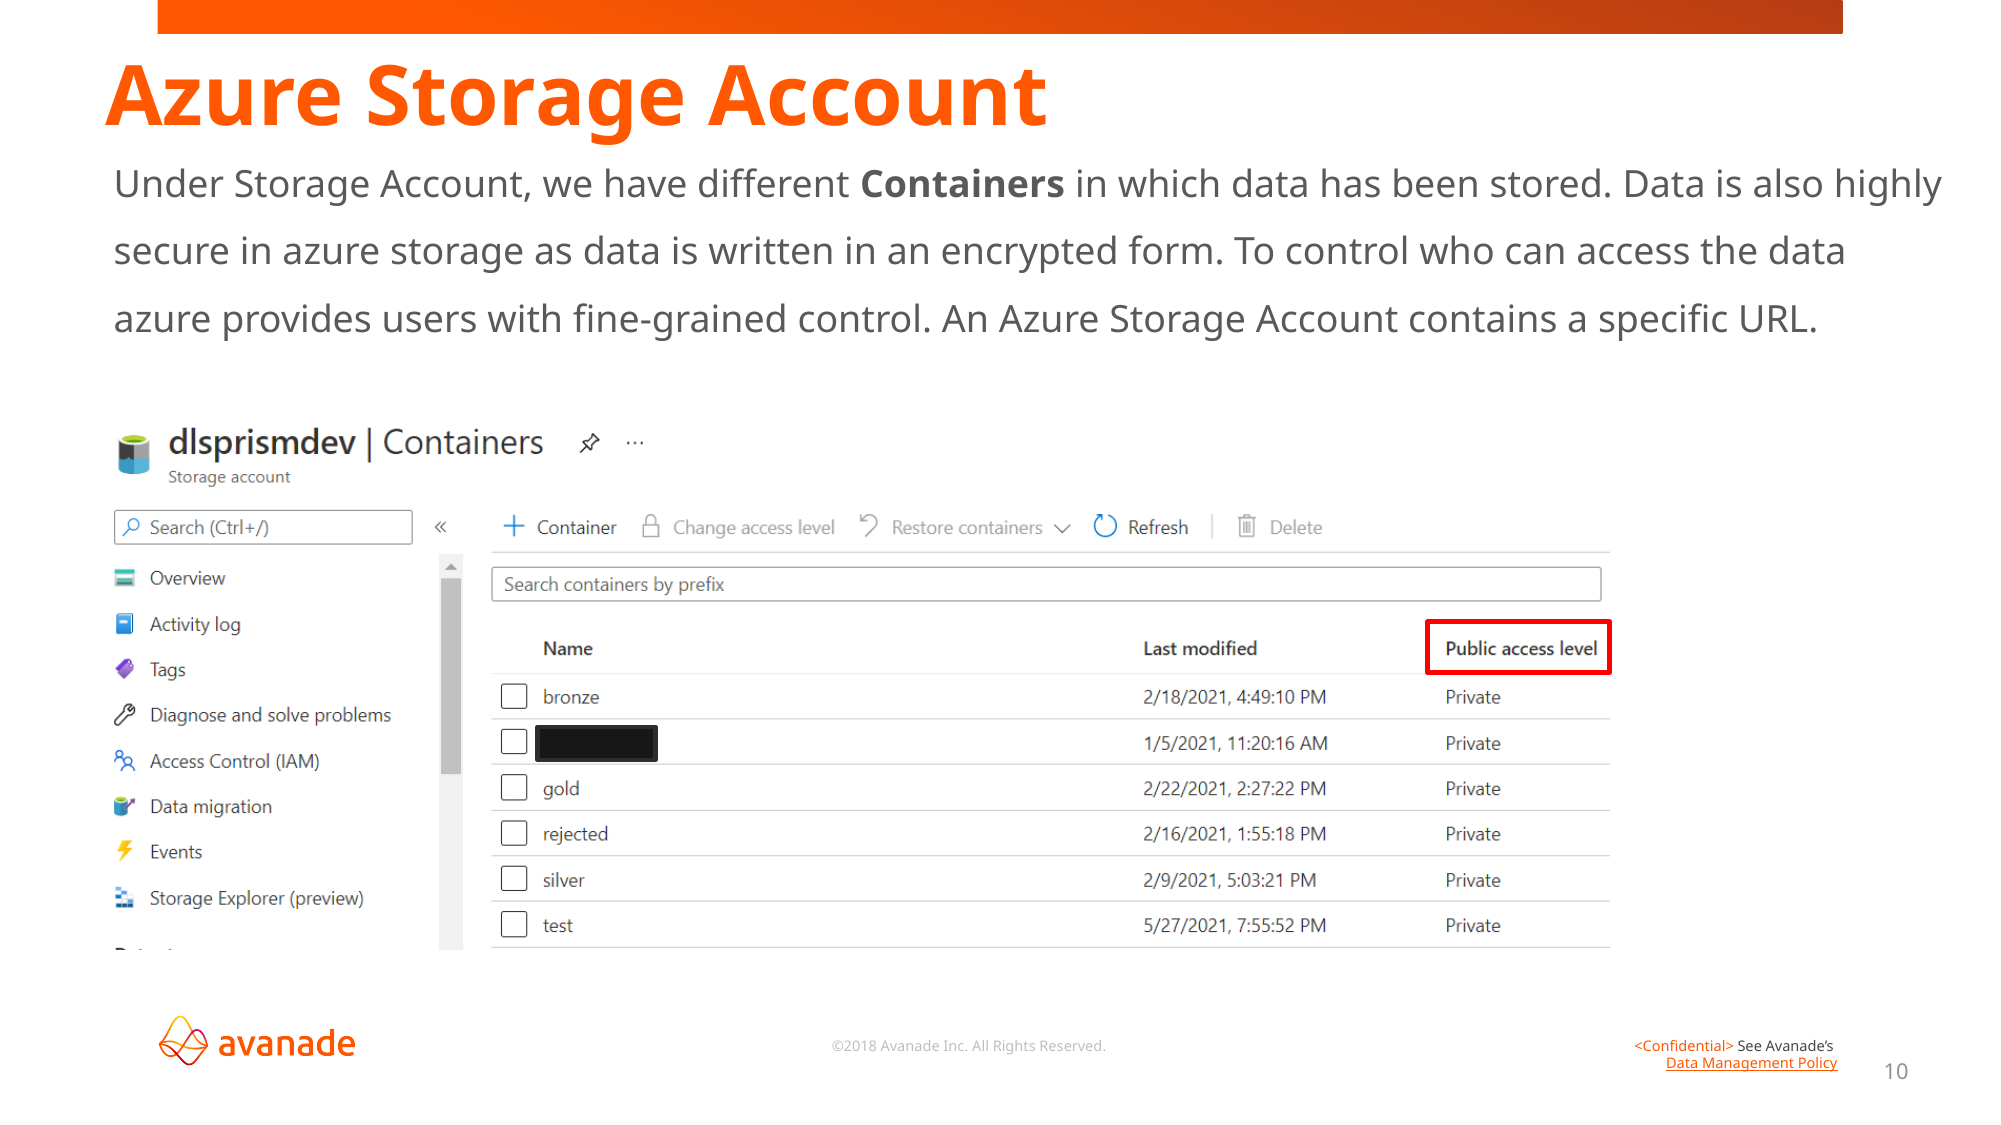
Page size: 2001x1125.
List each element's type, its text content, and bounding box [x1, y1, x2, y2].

list Under Storage Account, we have different Containers in which data has been stored. Data is also highly secure in azure storage as data is written in an encrypted form. To control who can access the data azure provides users with fine-grained control. An Azure Storage Account contains a specific URL. [61, 129, 1962, 311]
picture [111, 413, 1610, 950]
slide_number 10 [1842, 1042, 1924, 1103]
picture [138, 995, 384, 1086]
title Azure Storage Account [90, 45, 1776, 129]
